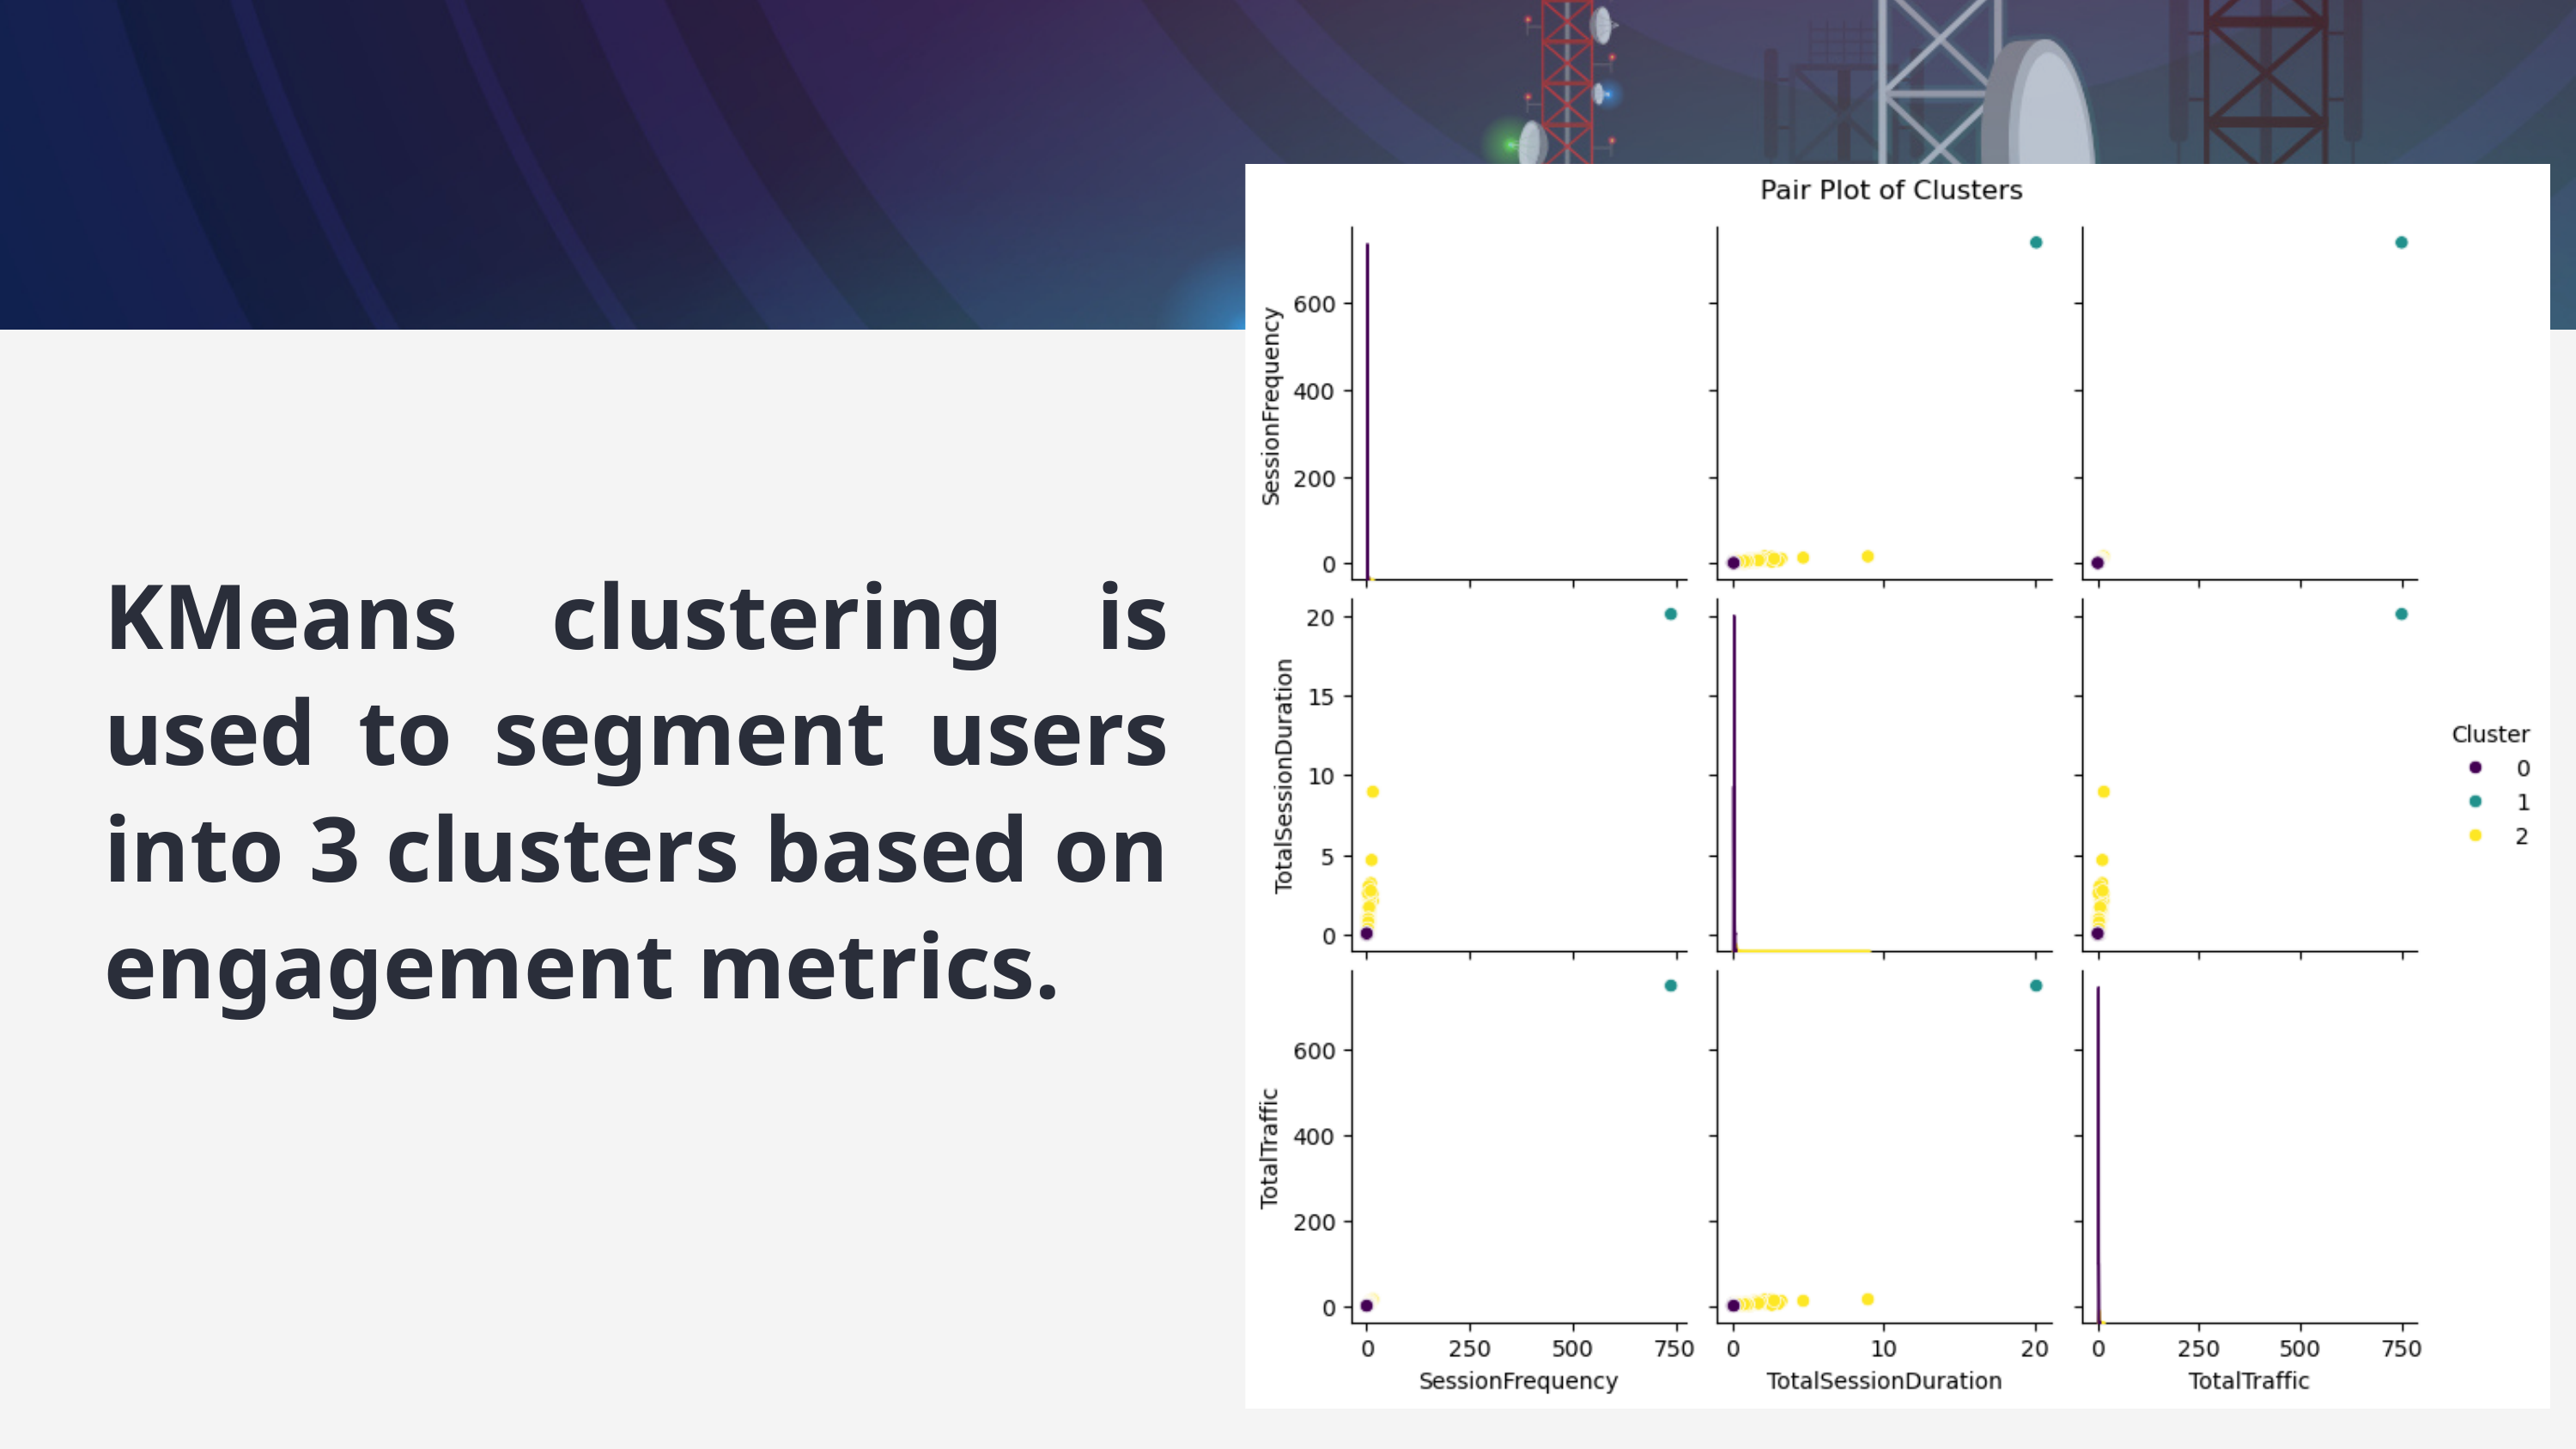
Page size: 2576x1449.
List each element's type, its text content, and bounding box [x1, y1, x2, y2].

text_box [0, 0, 2576, 330]
text_box KMeans clustering is used to segment users into 3 clusters based on engagement metrics. [104, 550, 1170, 1017]
text_box [1245, 339, 2551, 1409]
